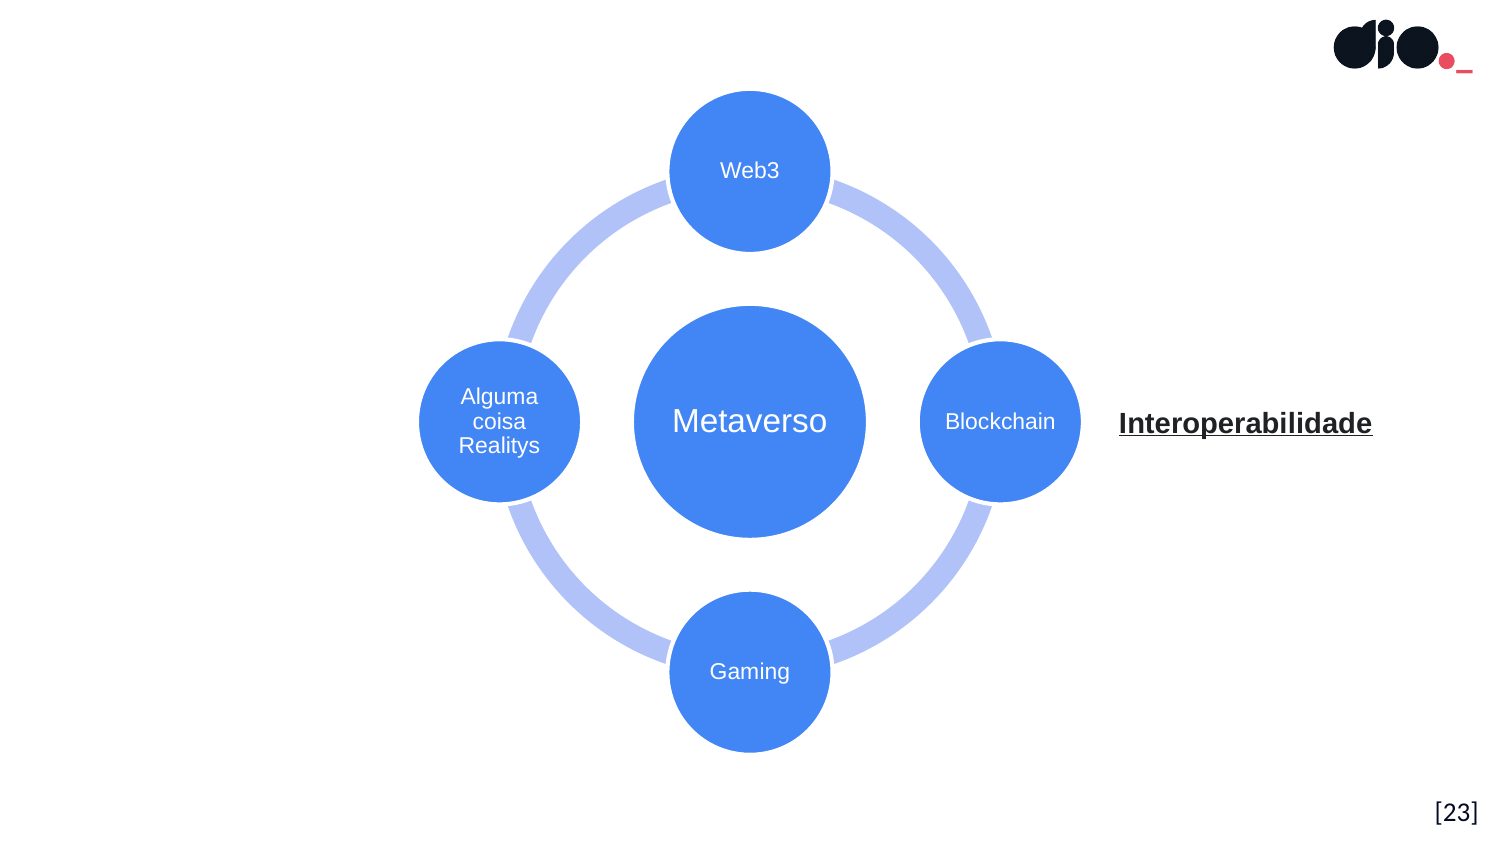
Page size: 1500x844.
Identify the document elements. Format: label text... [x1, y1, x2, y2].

picture [1333, 19, 1473, 74]
slide_number [23] [1403, 779, 1494, 844]
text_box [249, 88, 1251, 756]
text_box Interoperabilidade [1254, 396, 1396, 447]
